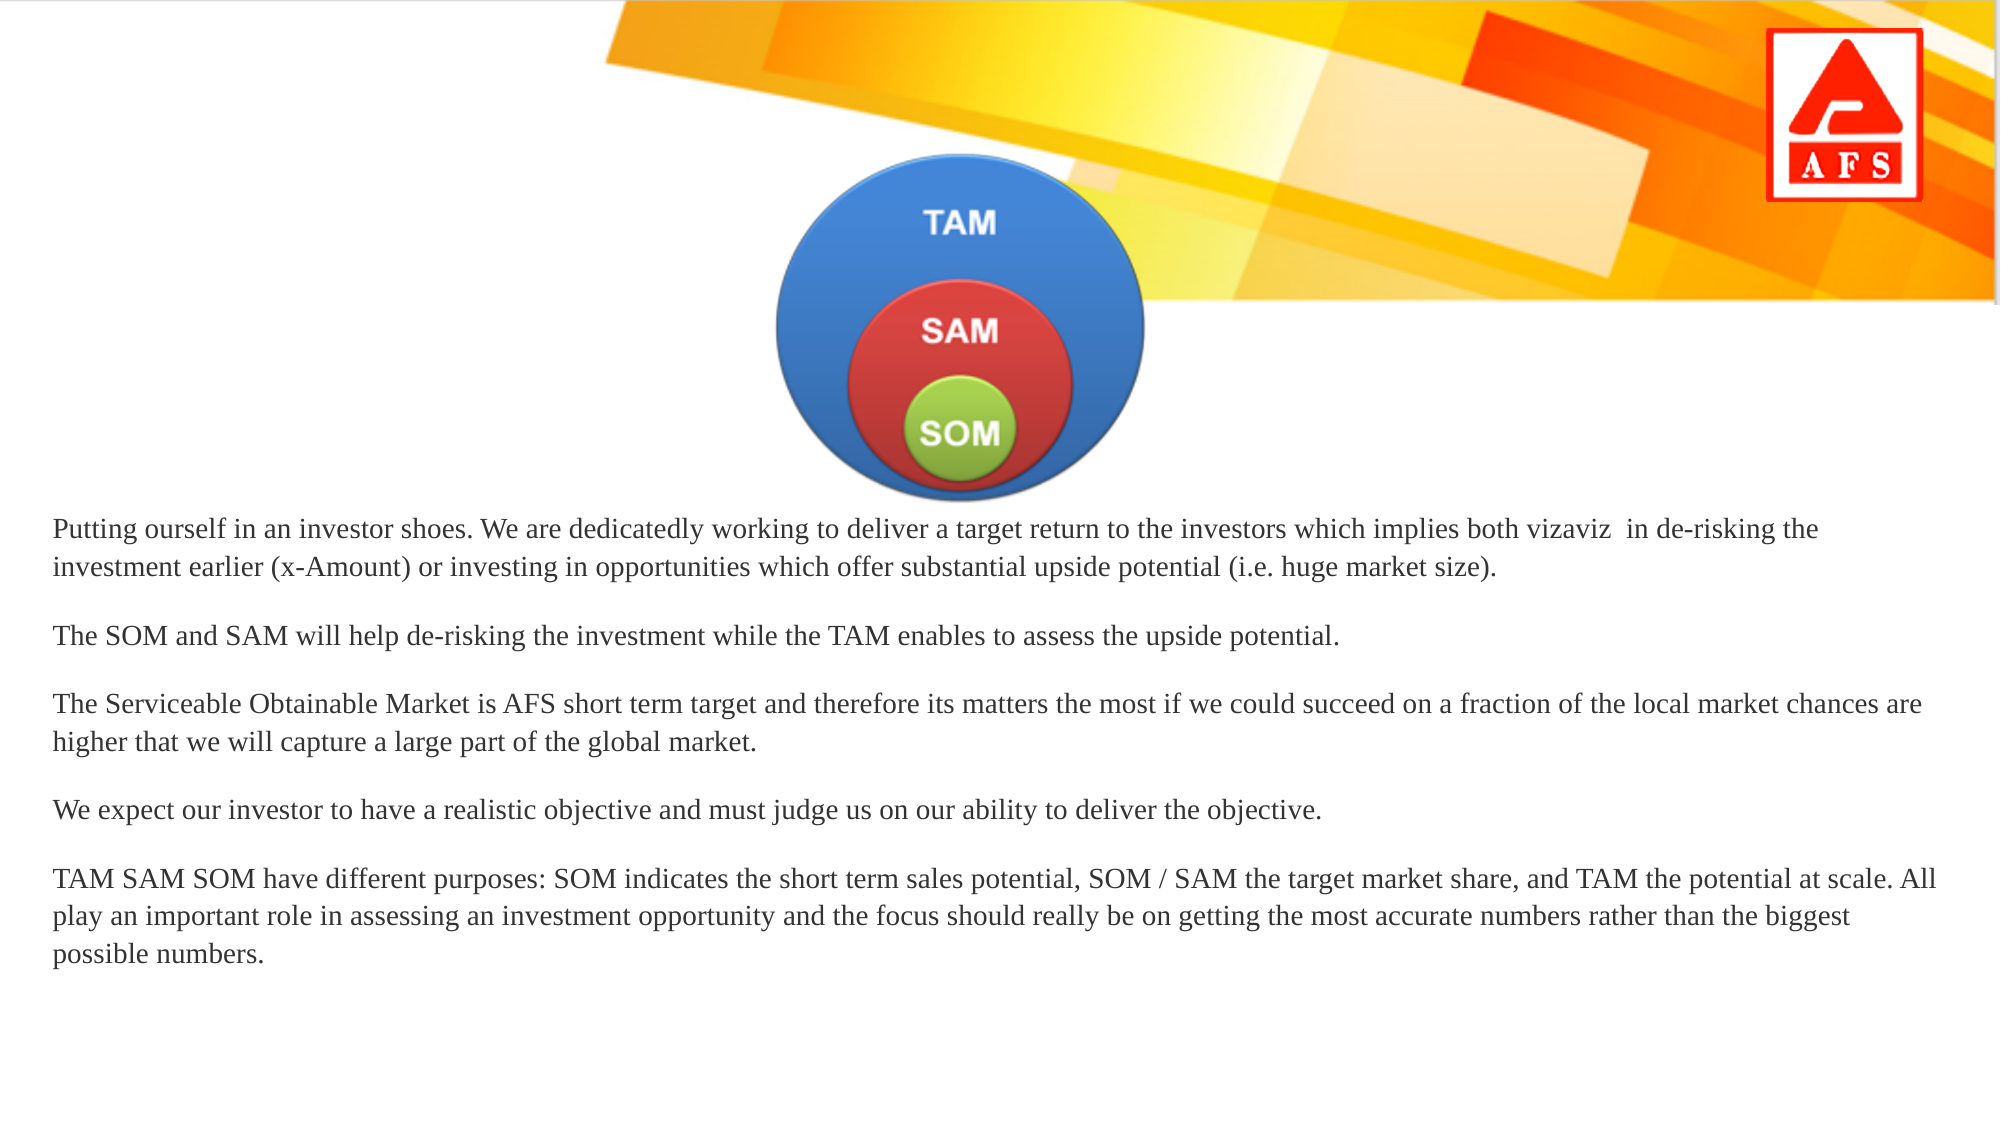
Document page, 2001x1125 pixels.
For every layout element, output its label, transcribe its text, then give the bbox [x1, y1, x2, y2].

text_box [0, 0, 2000, 306]
picture [773, 152, 1148, 506]
text_box [1765, 28, 1925, 202]
text_box Putting ourself in an investor shoes. We are dedicatedly working to deliver a target return to the investors which implies both vizaviz in de-risking the investment earlier (x-Amount) or investing in opportunities which offer substantial upside potential (i.e. huge market size). The SOM and SAM will help de-risking the investment while the TAM enables to assess the upside potential. The Serviceable Obtainable Market is AFS short term target and therefore its matters the most if we could succeed on a fraction of the local market chances are higher that we will capture a large part of the global market. We expect our investor to have a realistic objective and must judge us on our ability to deliver the objective. TAM SAM SOM have different purposes: SOM indicates the short term sales potential, SOM / SAM the target market share, and TAM the potential at scale. All play an important role in assessing an investment opportunity and the focus should really be on getting the most accurate numbers rather than the biggest possible numbers. [37, 500, 1962, 977]
